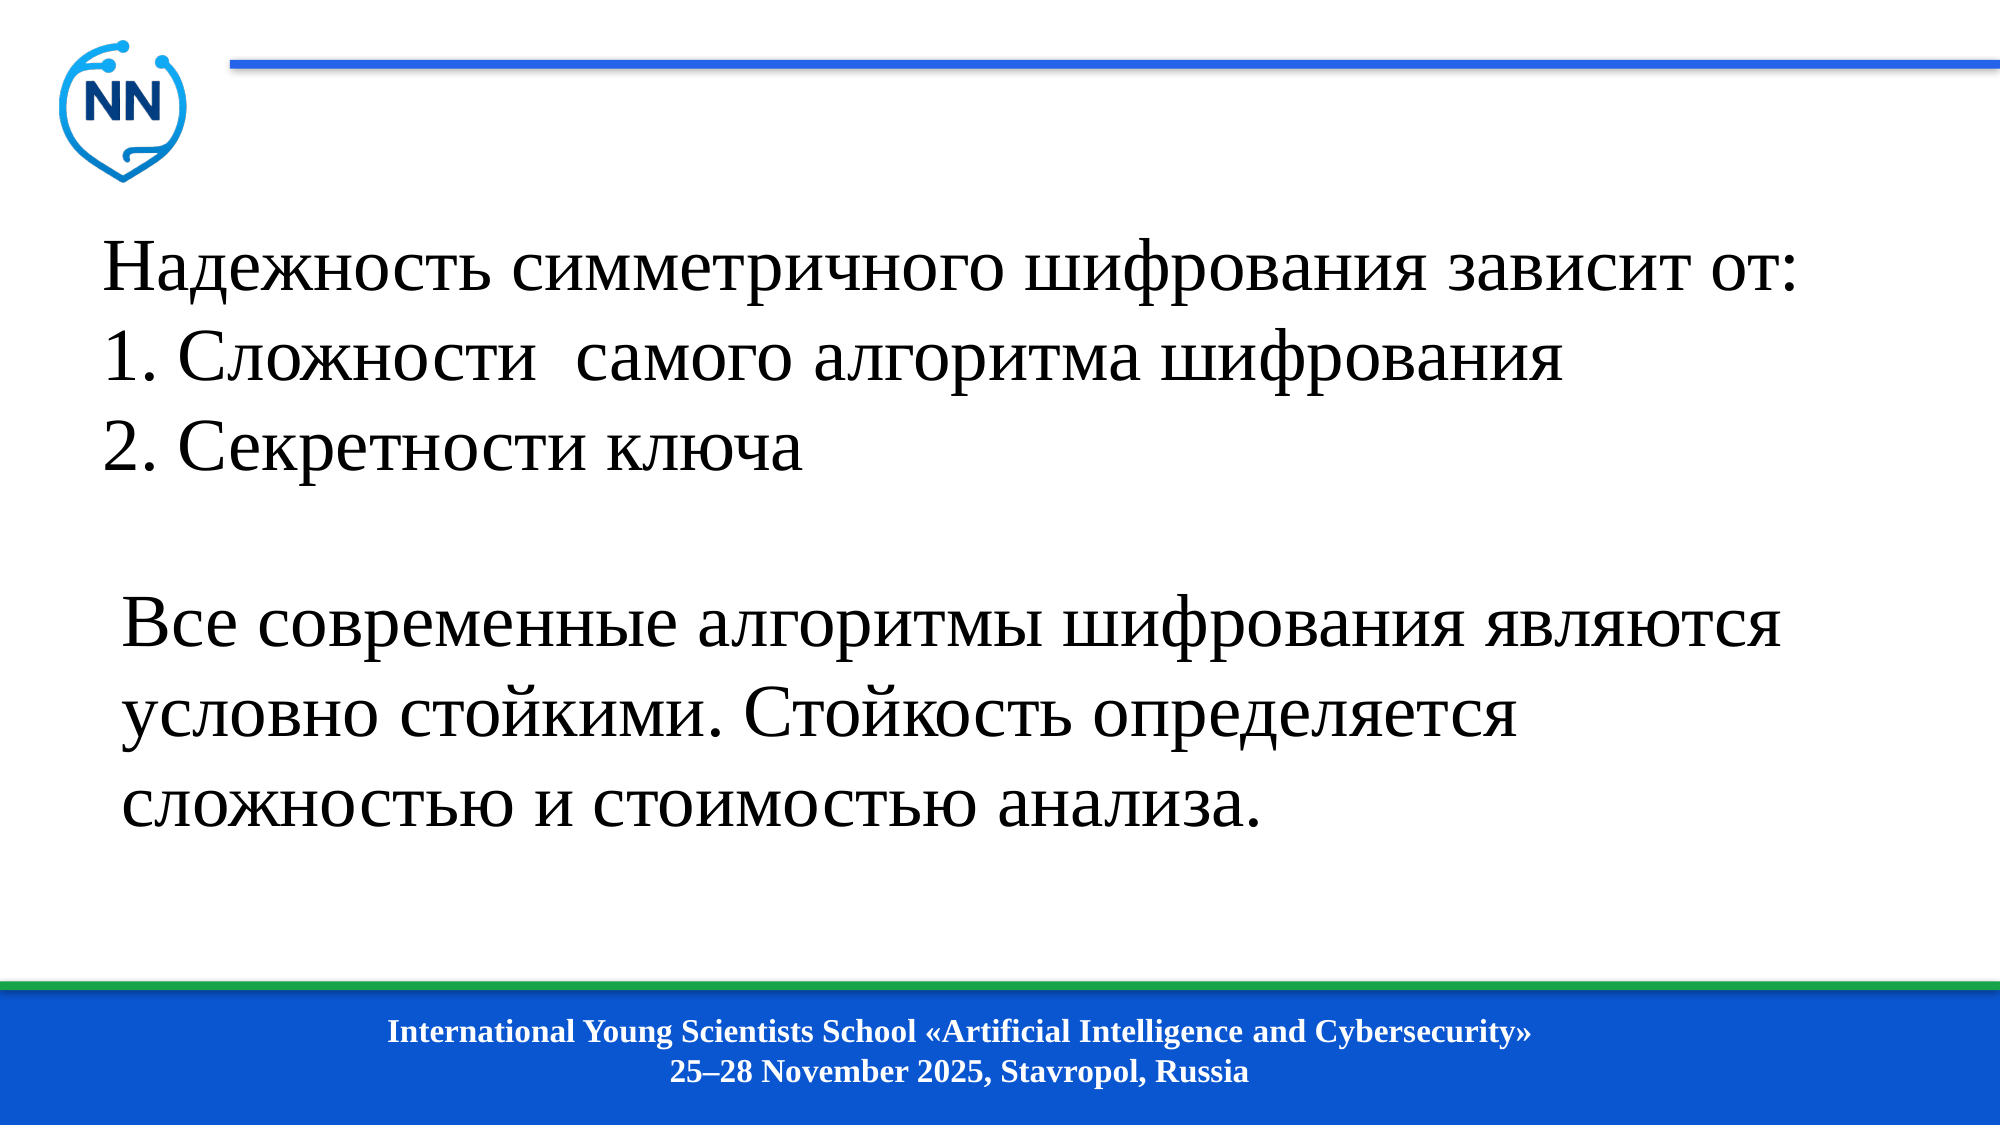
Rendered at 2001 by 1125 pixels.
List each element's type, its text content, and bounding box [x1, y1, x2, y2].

text_box Все современные алгоритмы шифрования являются условно стойкими. Стойкость определяется сложностью и стоимостью анализа. [106, 564, 1937, 850]
text_box International Young Scientists School «Artificial Intelligence and Cybersecurity» 25–28 November 2025, Stavropol, Russia [372, 1002, 1548, 1097]
text_box [0, 1000, 2000, 1125]
picture [59, 40, 120, 97]
text_box Надежность симметричного шифрования зависит от: Сложности самого алгоритма шифрования Секретности ключа [87, 207, 1928, 493]
text_box [0, 981, 2000, 991]
picture [59, 40, 187, 184]
text_box [229, 59, 2000, 69]
